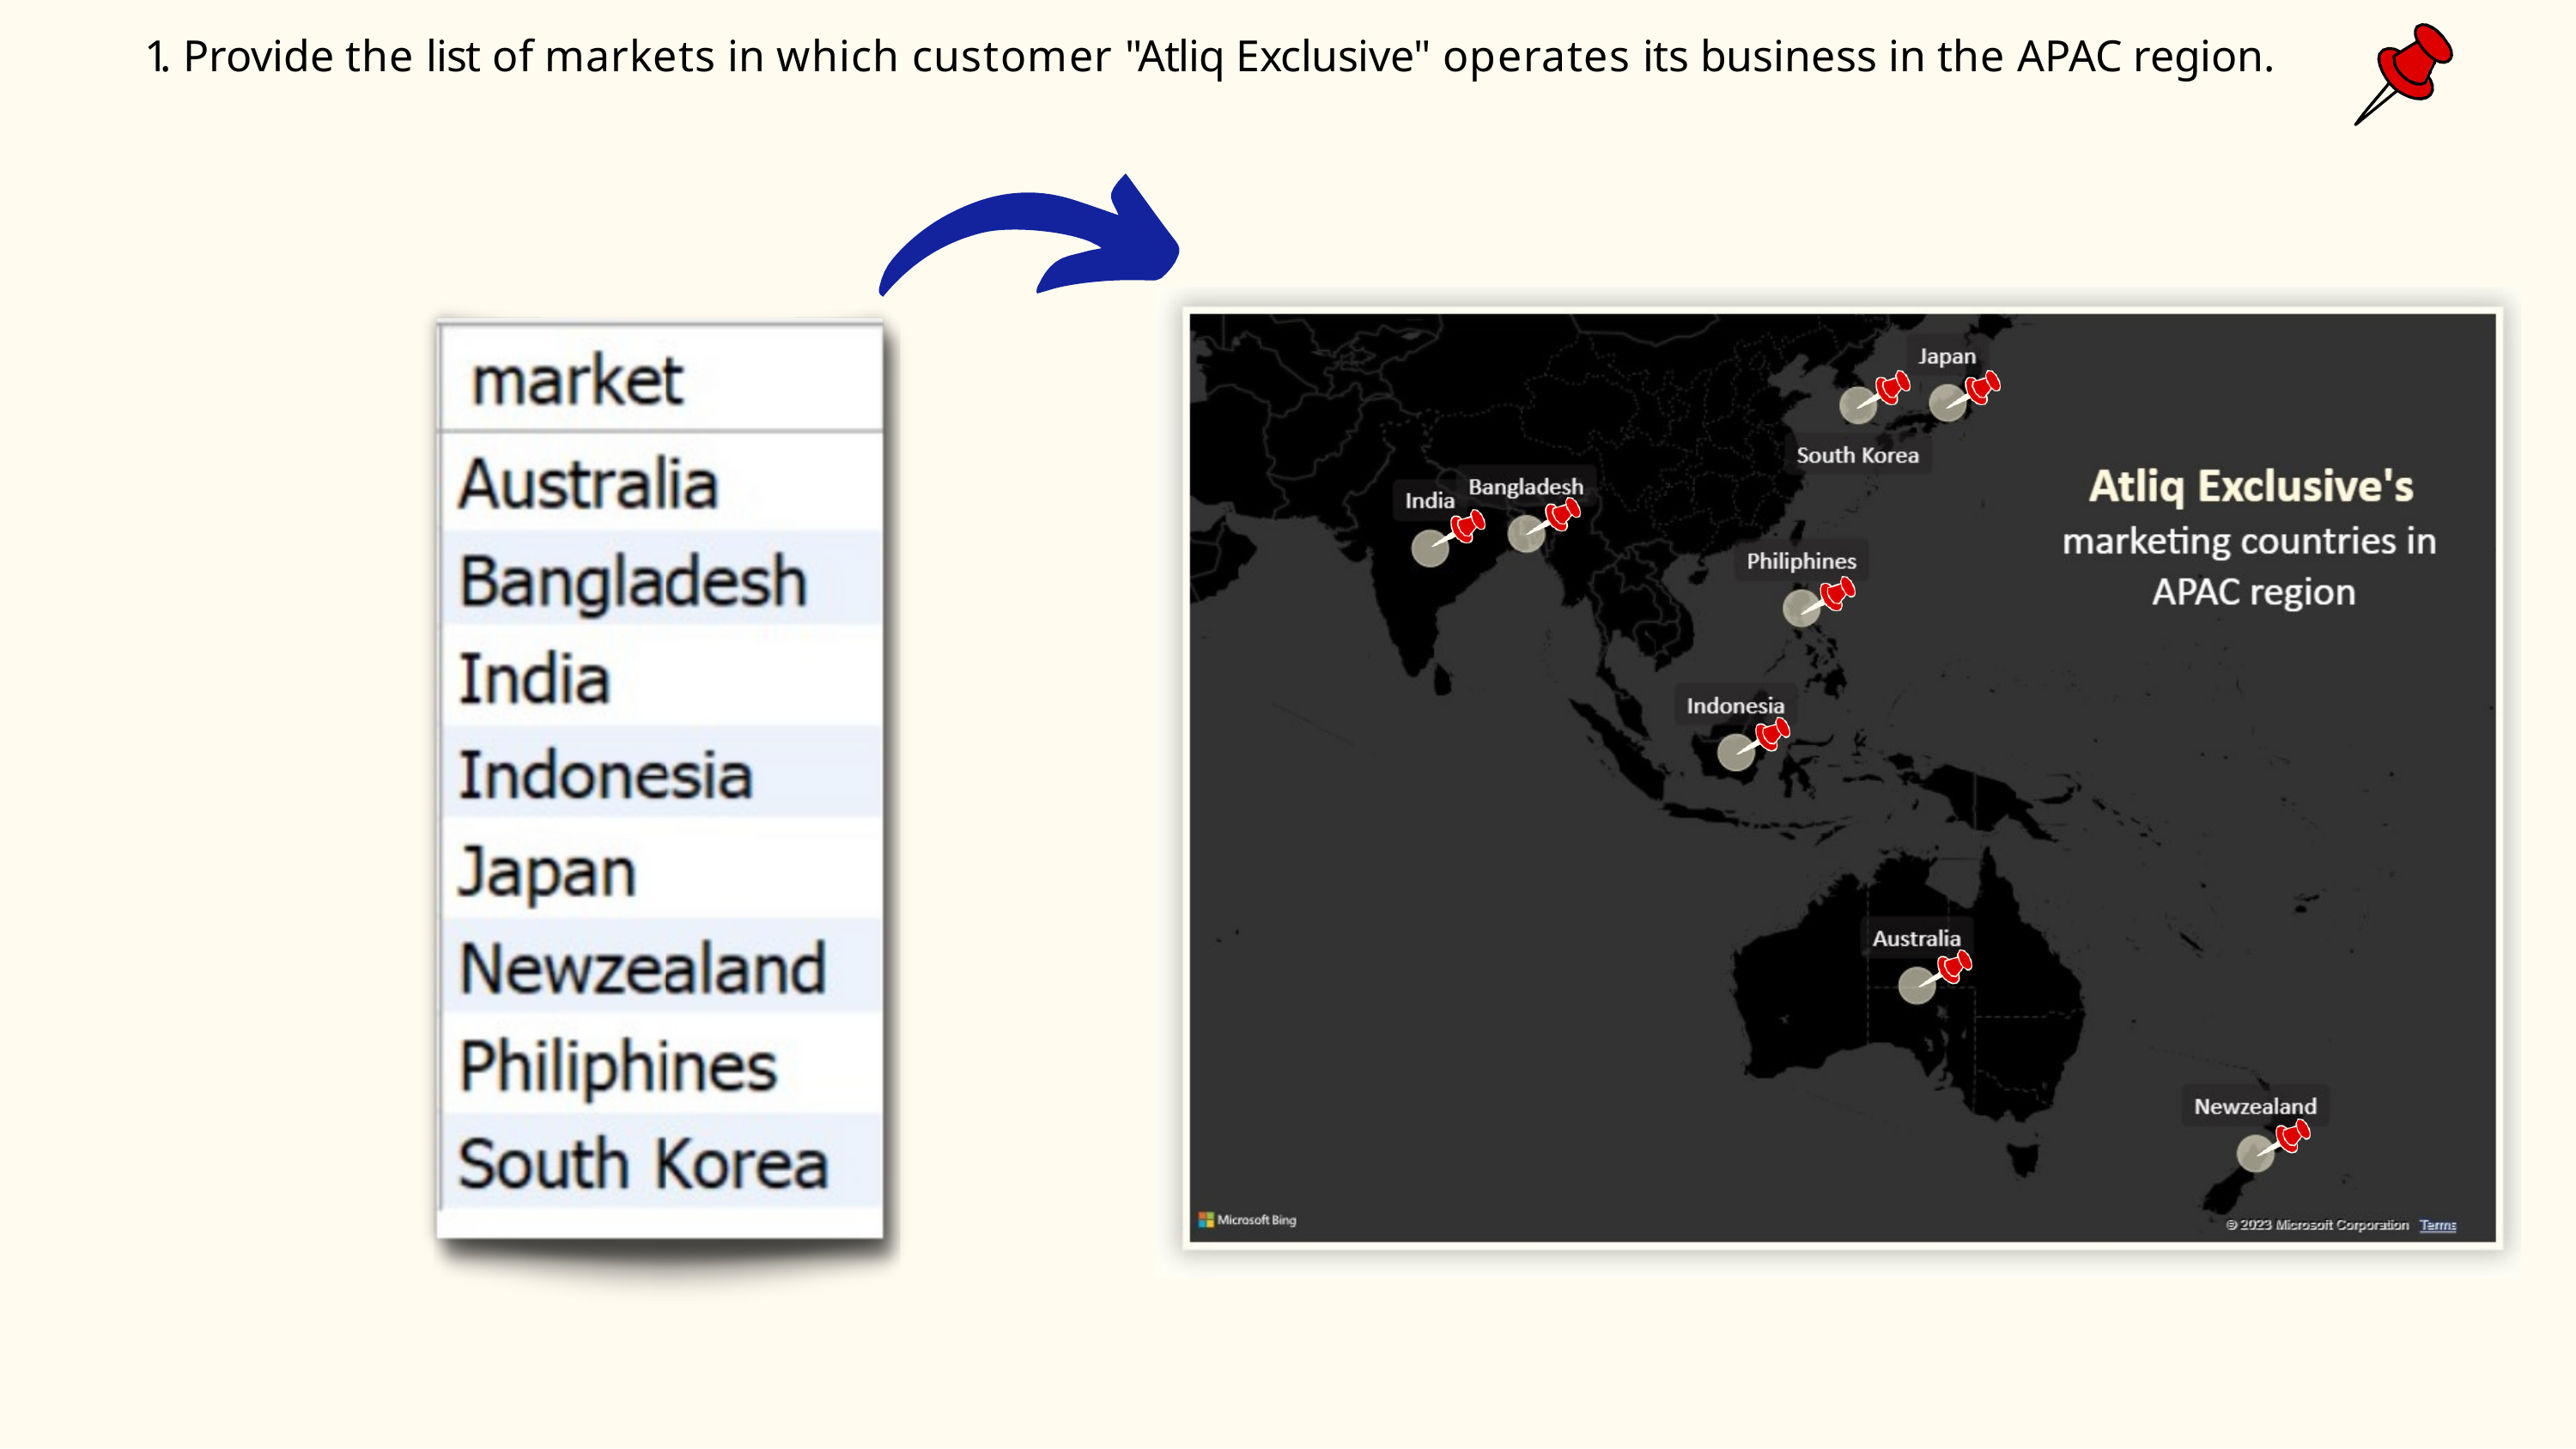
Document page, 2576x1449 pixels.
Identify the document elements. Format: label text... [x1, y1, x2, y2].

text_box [418, 173, 2521, 1307]
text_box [2354, 22, 2454, 127]
text_box 1. Provide the list of markets in which customer "Atliq Exclusive" operates its business in the APAC region. [143, 27, 2349, 81]
